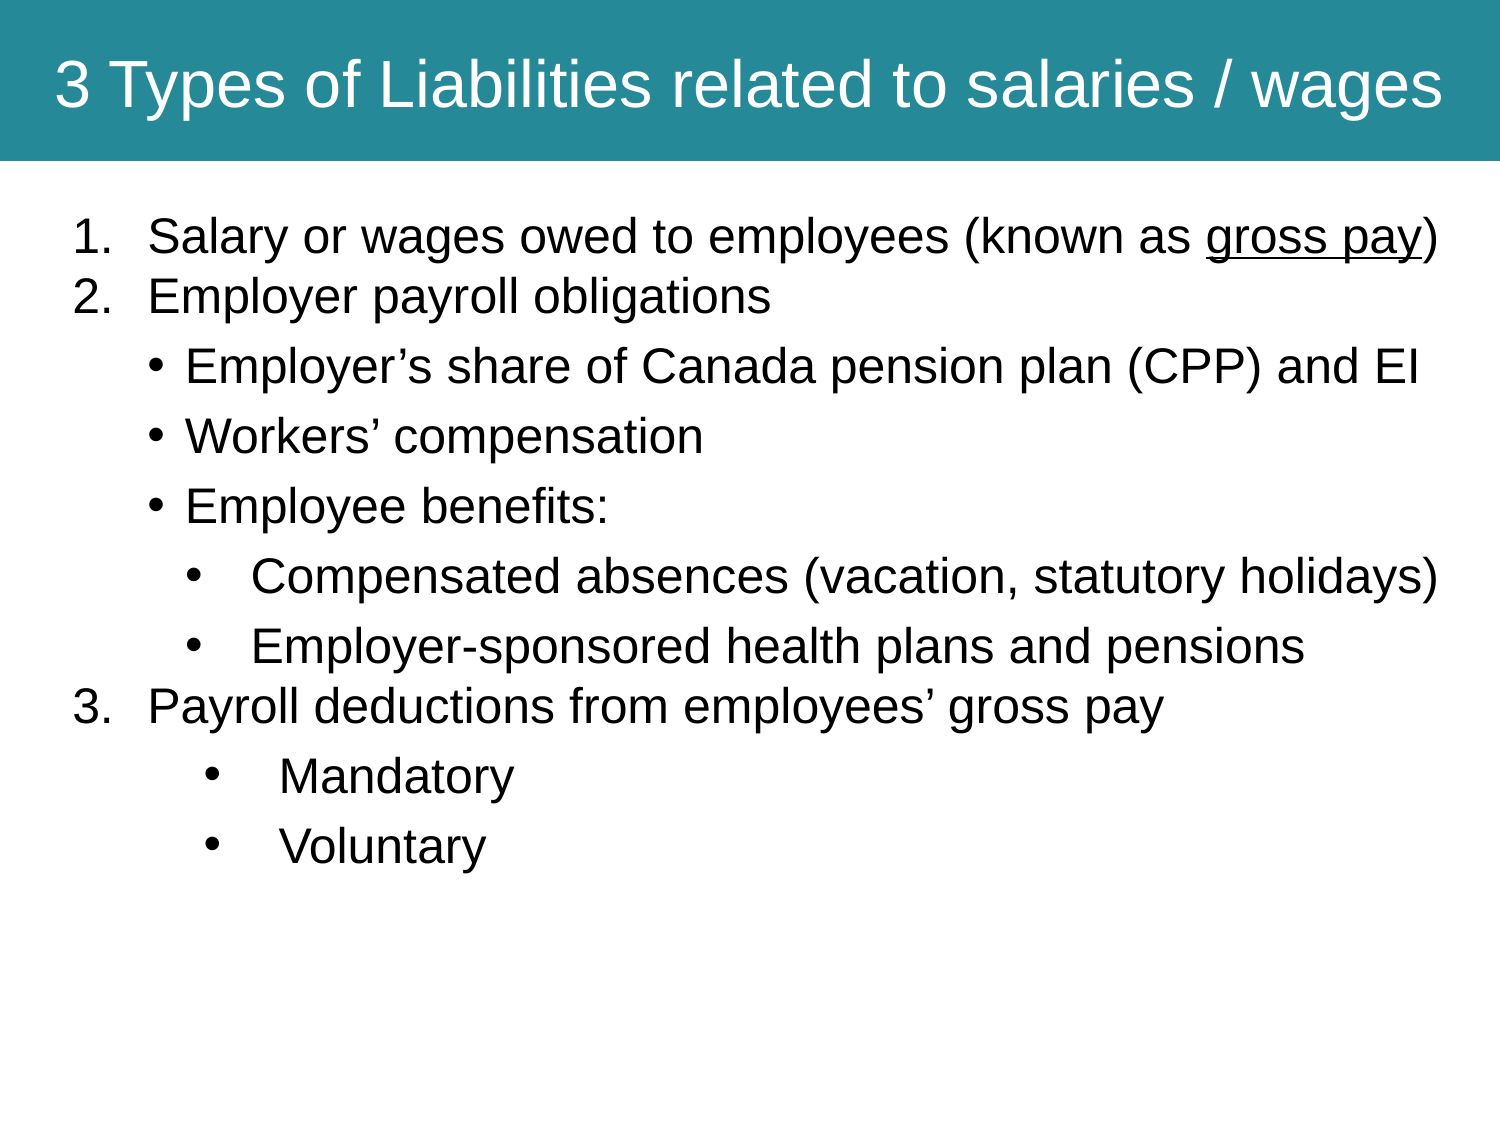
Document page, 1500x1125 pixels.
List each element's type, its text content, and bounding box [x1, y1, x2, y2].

list Salary or wages owed to employees (known as gross pay) Employer payroll obligations Employer’s share of Canada pension plan (CPP) and EI Workers’ compensation Employee benefits: Compensated absences (vacation, statutory holidays) Employer-sponsored health plans and pensions Payroll deductions from employees’ gross pay Mandatory Voluntary [0, 196, 1483, 1118]
title 3 Types of Liabilities related to salaries / wages [0, 0, 1500, 162]
